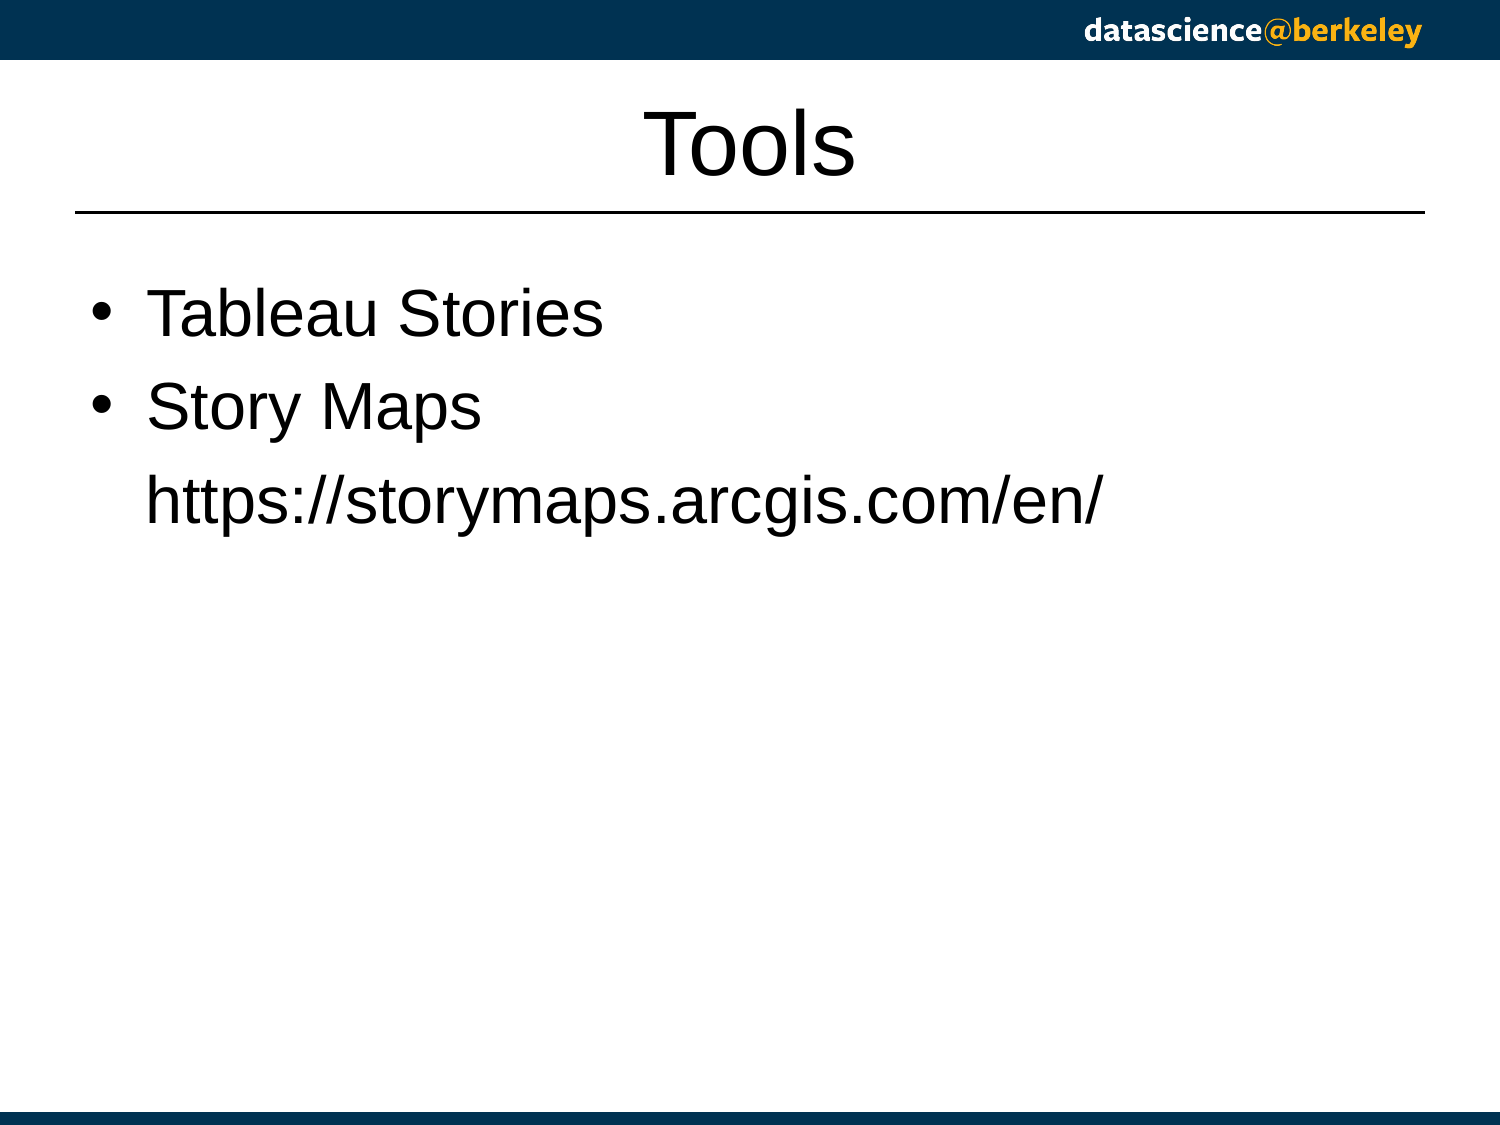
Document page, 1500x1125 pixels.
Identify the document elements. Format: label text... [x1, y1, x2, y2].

list Tableau Stories Story Maps https://storymaps.arcgis.com/en/ [75, 262, 1425, 1005]
picture [1079, 10, 1431, 52]
title Tools [75, 45, 1425, 233]
